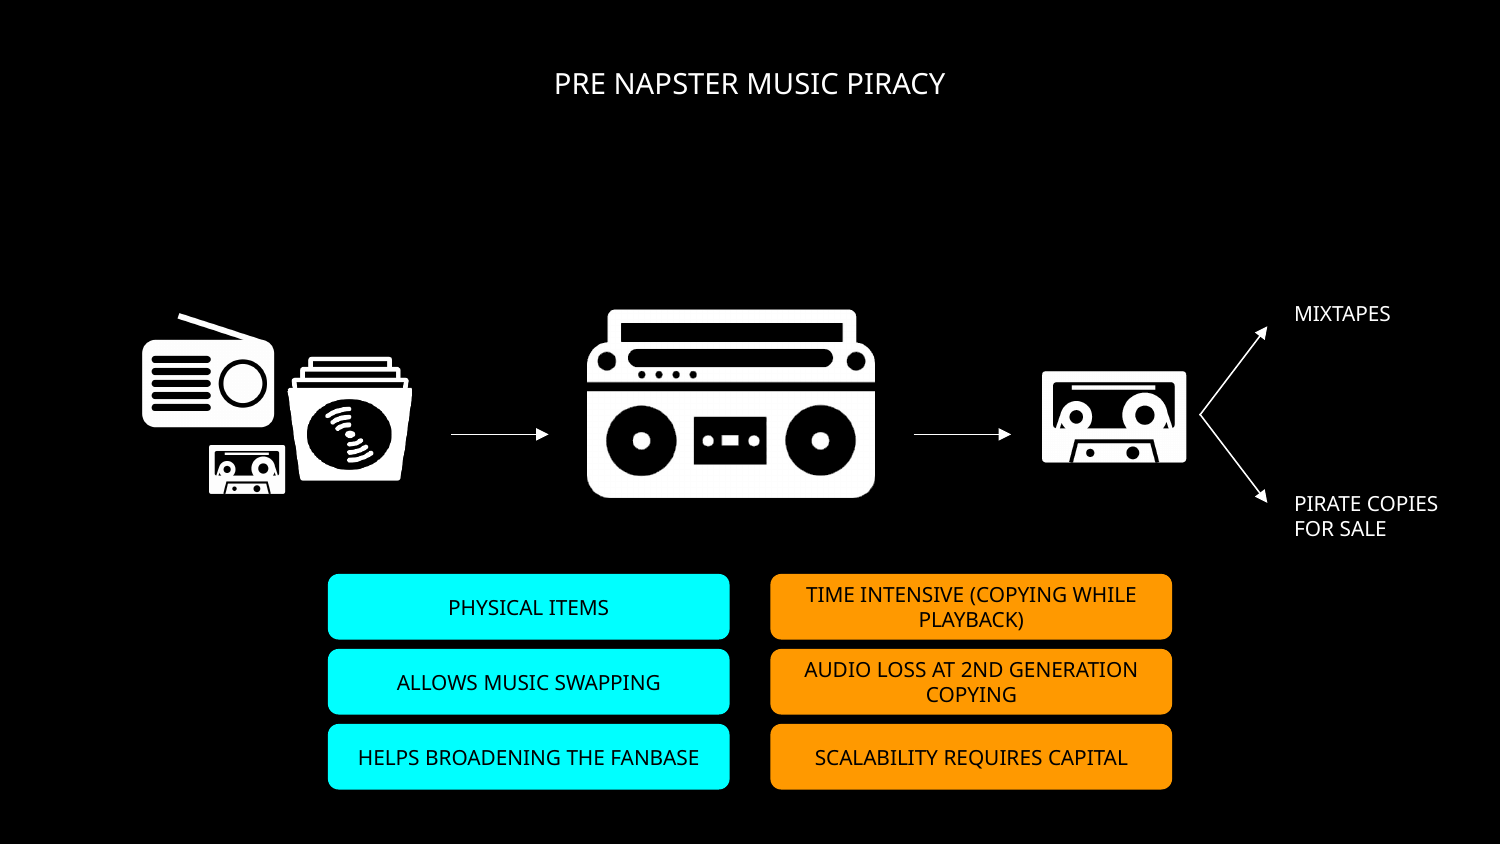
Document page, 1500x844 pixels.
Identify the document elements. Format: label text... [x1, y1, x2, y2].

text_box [1199, 413, 1268, 504]
text_box MIXTAPES [1279, 288, 1485, 339]
picture [586, 258, 876, 548]
text_box PIRATE COPIES FOR SALE [1279, 475, 1454, 556]
text_box SCALABILITY REQUIRES CAPITAL [770, 723, 1173, 790]
text_box TIME INTENSIVE (COPYING WHILE PLAYBACK) [770, 573, 1173, 640]
picture [1036, 363, 1190, 468]
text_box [1199, 326, 1268, 413]
picture [131, 293, 412, 497]
text_box ALLOWS MUSIC SWAPPING [327, 648, 730, 715]
text_box AUDIO LOSS AT 2ND GENERATION COPYING [770, 648, 1173, 715]
text_box PHYSICAL ITEMS [327, 573, 730, 640]
text_box HELPS BROADENING THE FANBASE [327, 723, 730, 790]
text_box PRE NAPSTER MUSIC PIRACY [467, 50, 1033, 116]
